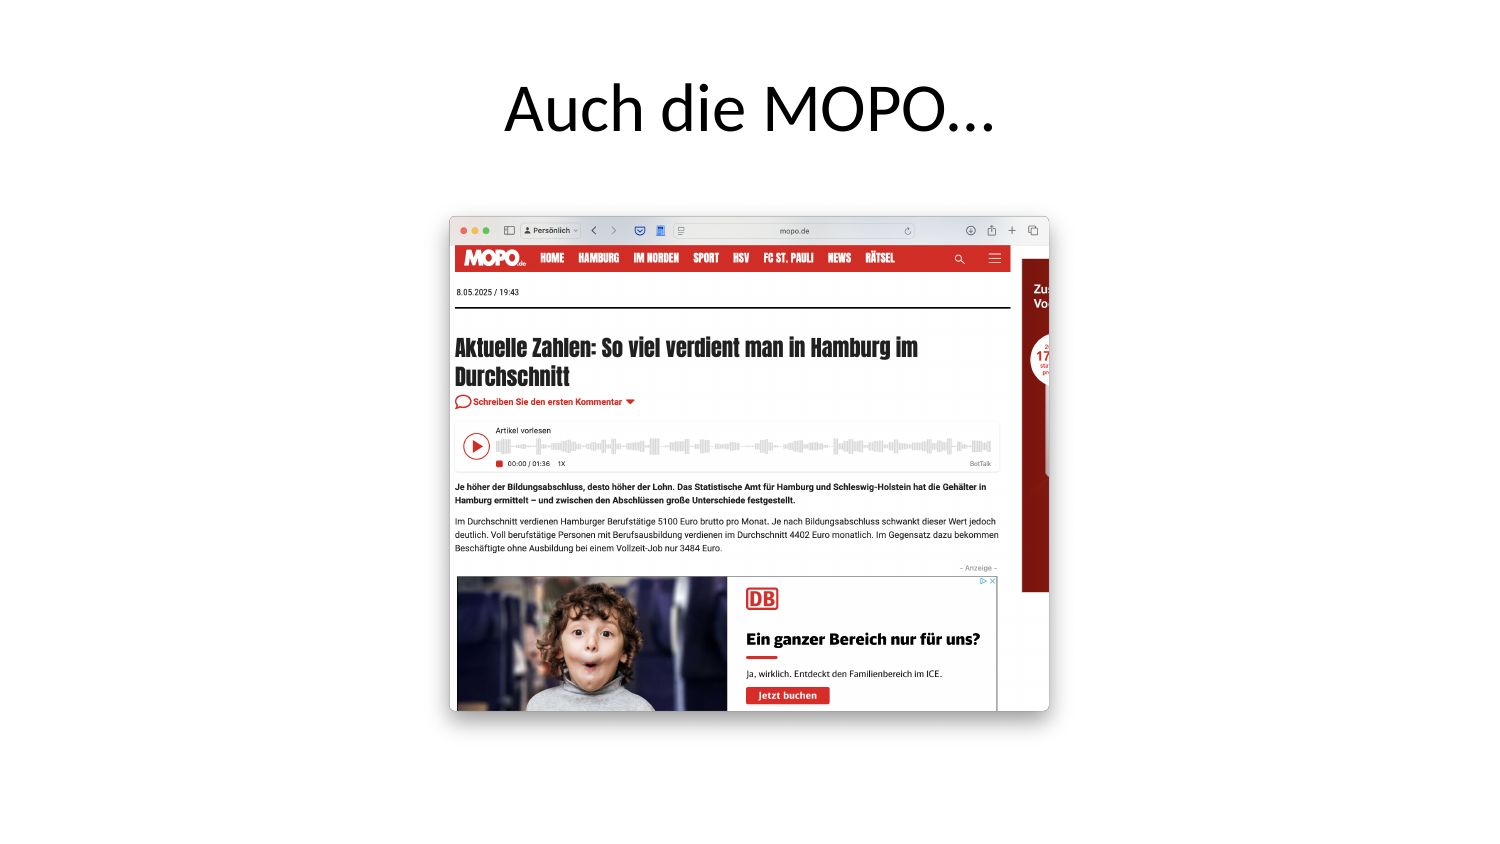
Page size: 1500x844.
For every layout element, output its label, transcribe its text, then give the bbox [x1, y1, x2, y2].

picture [418, 195, 1080, 753]
title Auch die MOPO… [75, 33, 1425, 175]
